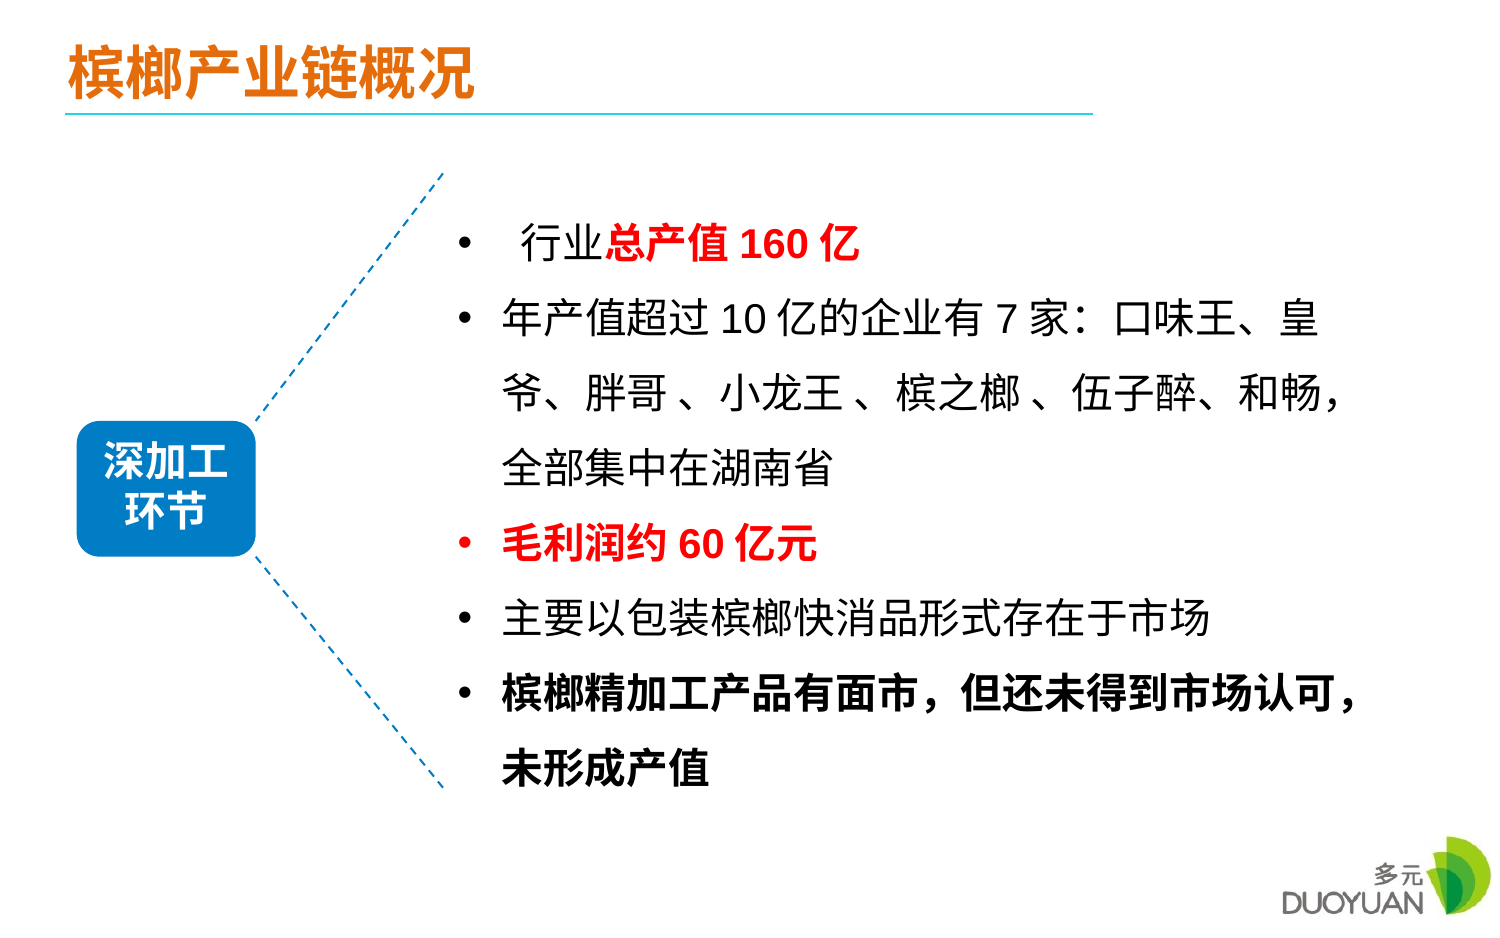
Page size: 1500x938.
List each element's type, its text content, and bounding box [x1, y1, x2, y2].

text_box 深加工环节 [76, 420, 256, 557]
text_box 槟榔产业链概况 [53, 28, 1093, 114]
text_box 行业总产值160亿 年产值超过10亿的企业有7家：口味王、皇爷、胖哥 、小龙王 、槟之榔 、伍子醉、和畅，全部集中在湖南省 毛利润约60亿元 主要以包装槟榔快消品形式存在于市场 槟榔精加工产品有面市，但还未得到市场认可，未形成产值 [442, 184, 1352, 800]
picture [1281, 834, 1492, 918]
